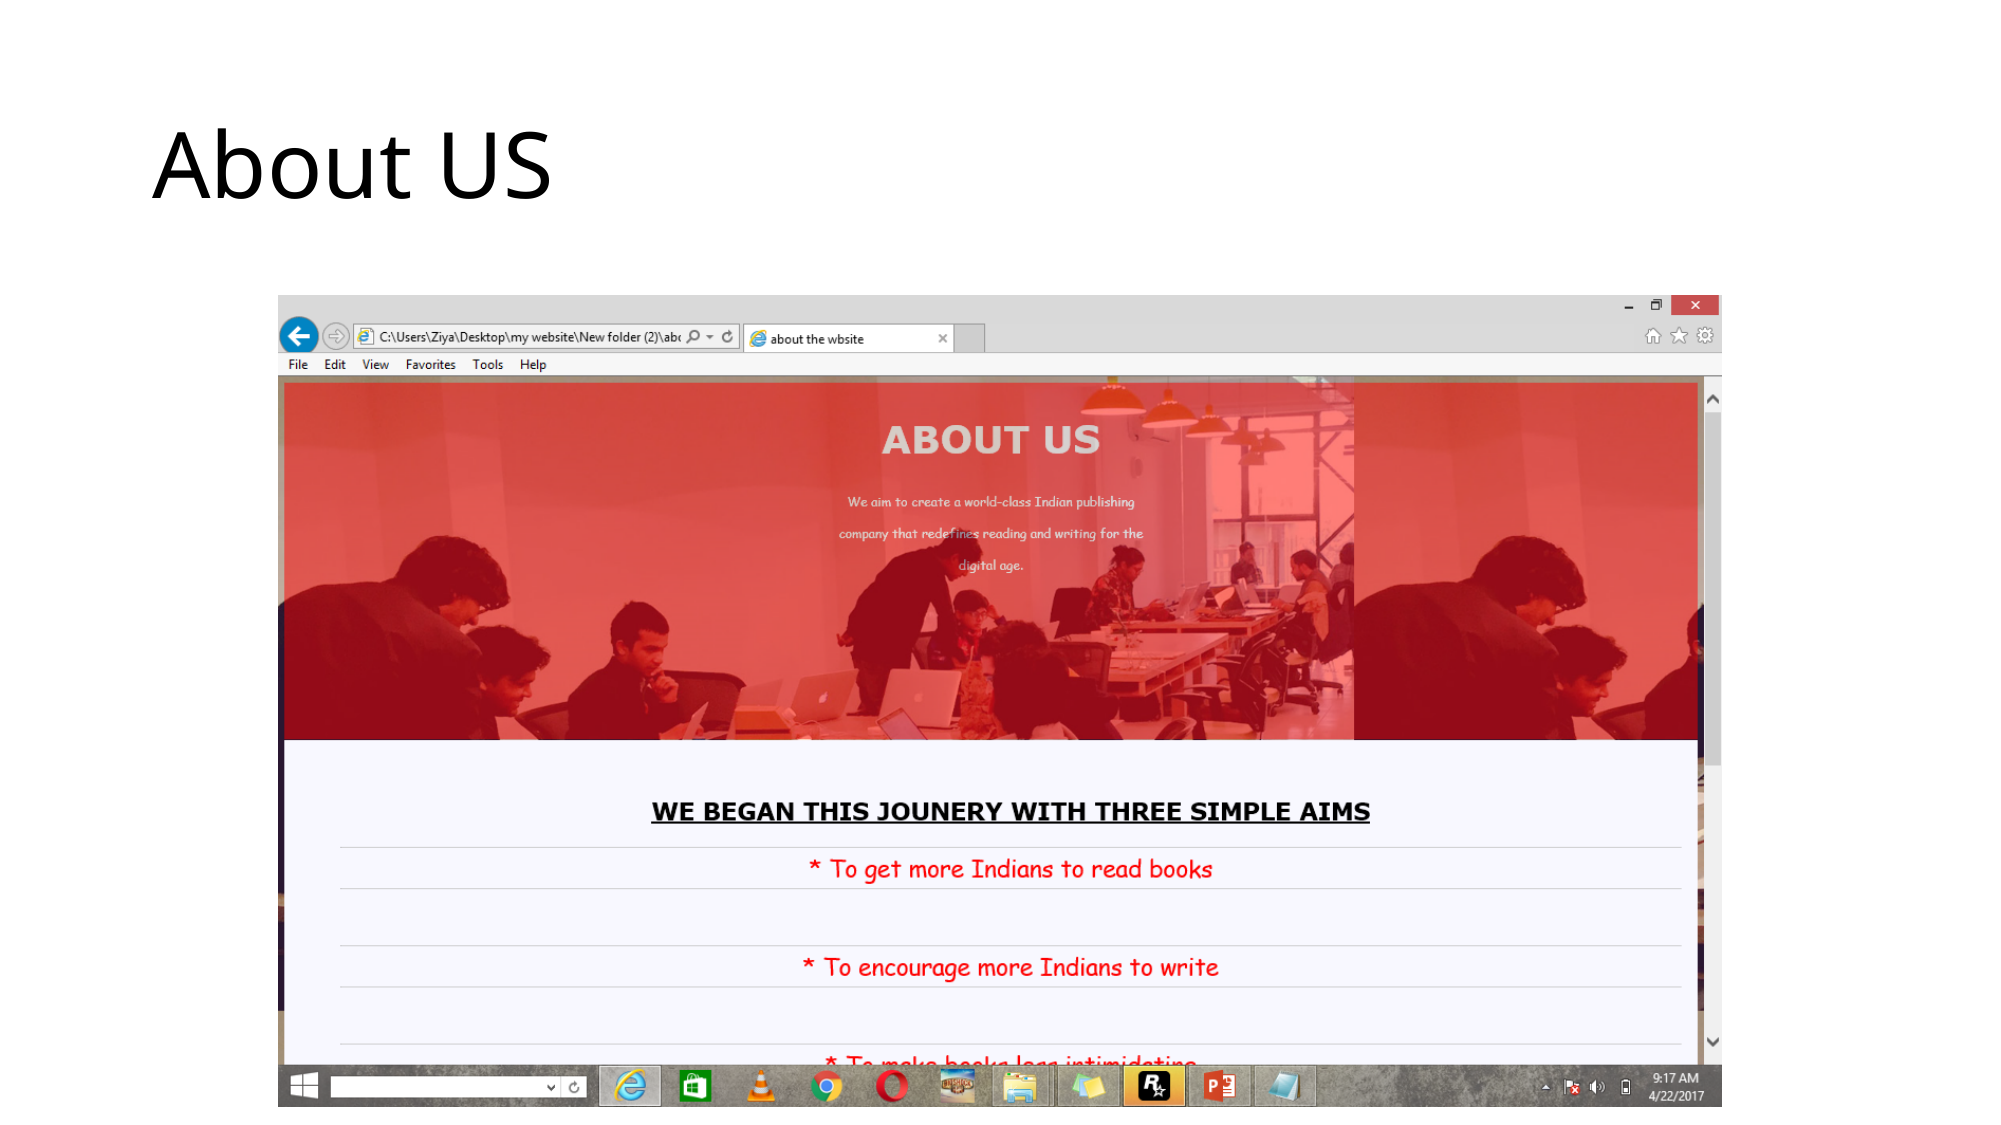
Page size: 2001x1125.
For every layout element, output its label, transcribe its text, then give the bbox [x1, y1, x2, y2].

picture [278, 294, 1722, 1107]
text_box About US [137, 59, 1863, 278]
